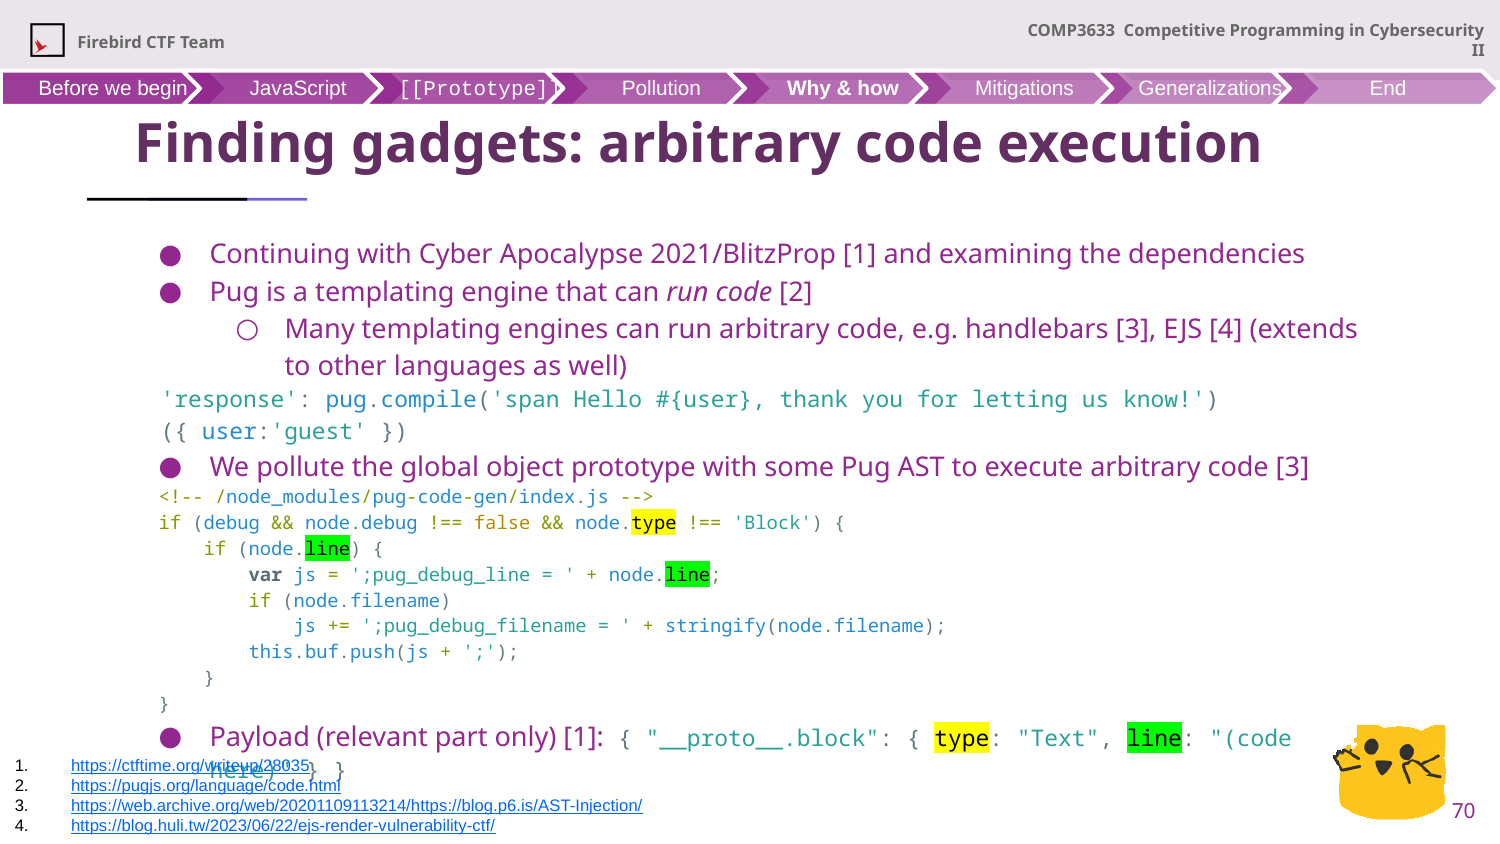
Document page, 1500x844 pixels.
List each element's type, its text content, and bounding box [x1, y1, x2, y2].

title Finding gadgets: arbitrary code execution [119, 114, 1381, 182]
picture [1328, 725, 1446, 843]
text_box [0, 70, 1500, 107]
text_box https://ctftime.org/writeup/28035 https://pugjs.org/language/code.html https://web.archive.org/web/20201109113214/https://blog.p6.is/AST-Injection/ https://blog.huli.tw/2023/06/22/ejs-render-vulnerability-ctf/ [0, 747, 1056, 843]
slide_number 70 [1450, 779, 1491, 844]
picture [26, 19, 69, 61]
list Continuing with Cyber Apocalypse 2021/BlitzProp [1] and examining the dependencies Pug is a templating engine that can run code [2] Many templating engines can run arbitrary code, e.g. handlebars [3], EJS [4] (extends to other languages as well) 'response': pug.compile('span Hello #{user}, thank you for letting us know!')({ user:'guest' }) We pollute the global object prototype with some Pug AST to execute arbitrary code [3] <!-- /node_modules/pug-code-gen/index.js --> if (debug && node.debug !== false && node.type !== 'Block') { if (node.line) { var js = ';pug_debug_line = ' + node.line; if (node.filename) js += ';pug_debug_filename = ' + stringify(node.filename); this.buf.push(js + ';'); } } Payload (relevant part only) [1]: { "__proto__.block": { type: "Text", line: "(code here)" } } [119, 216, 1381, 780]
